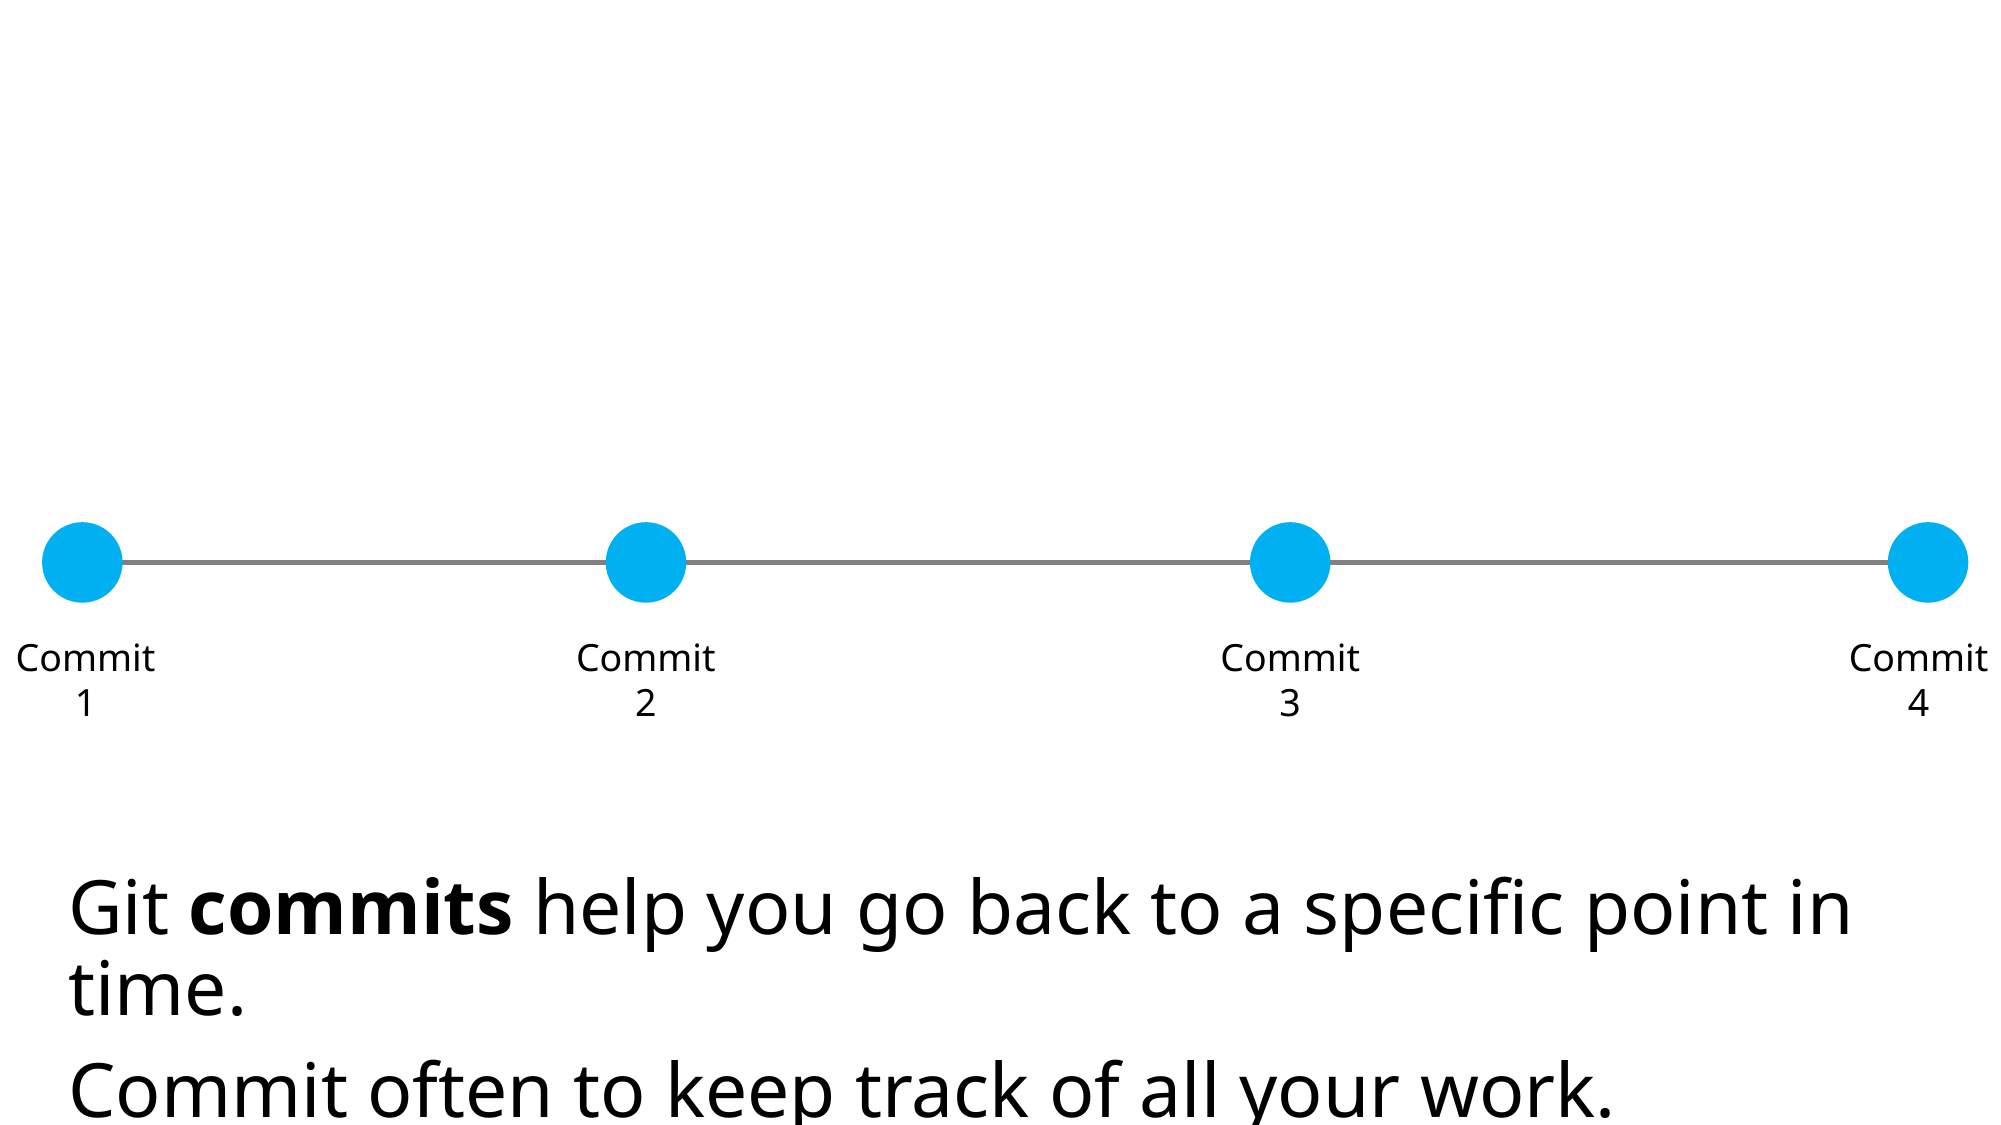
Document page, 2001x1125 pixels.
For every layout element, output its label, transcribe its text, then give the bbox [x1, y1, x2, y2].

text_box [1248, 563, 1332, 604]
text_box [604, 521, 688, 562]
text_box [41, 521, 124, 604]
text_box [1886, 521, 1970, 604]
text_box Commit 3 [1204, 626, 1376, 732]
text_box Commit 1 [0, 626, 171, 732]
text_box Commit 2 [560, 626, 732, 732]
list Git commits help you go back to a specific point in time. Commit often to keep track of all your work. [53, 862, 1946, 1125]
text_box [1248, 521, 1332, 562]
text_box Commit 4 [1833, 626, 2000, 732]
text_box [604, 563, 688, 604]
